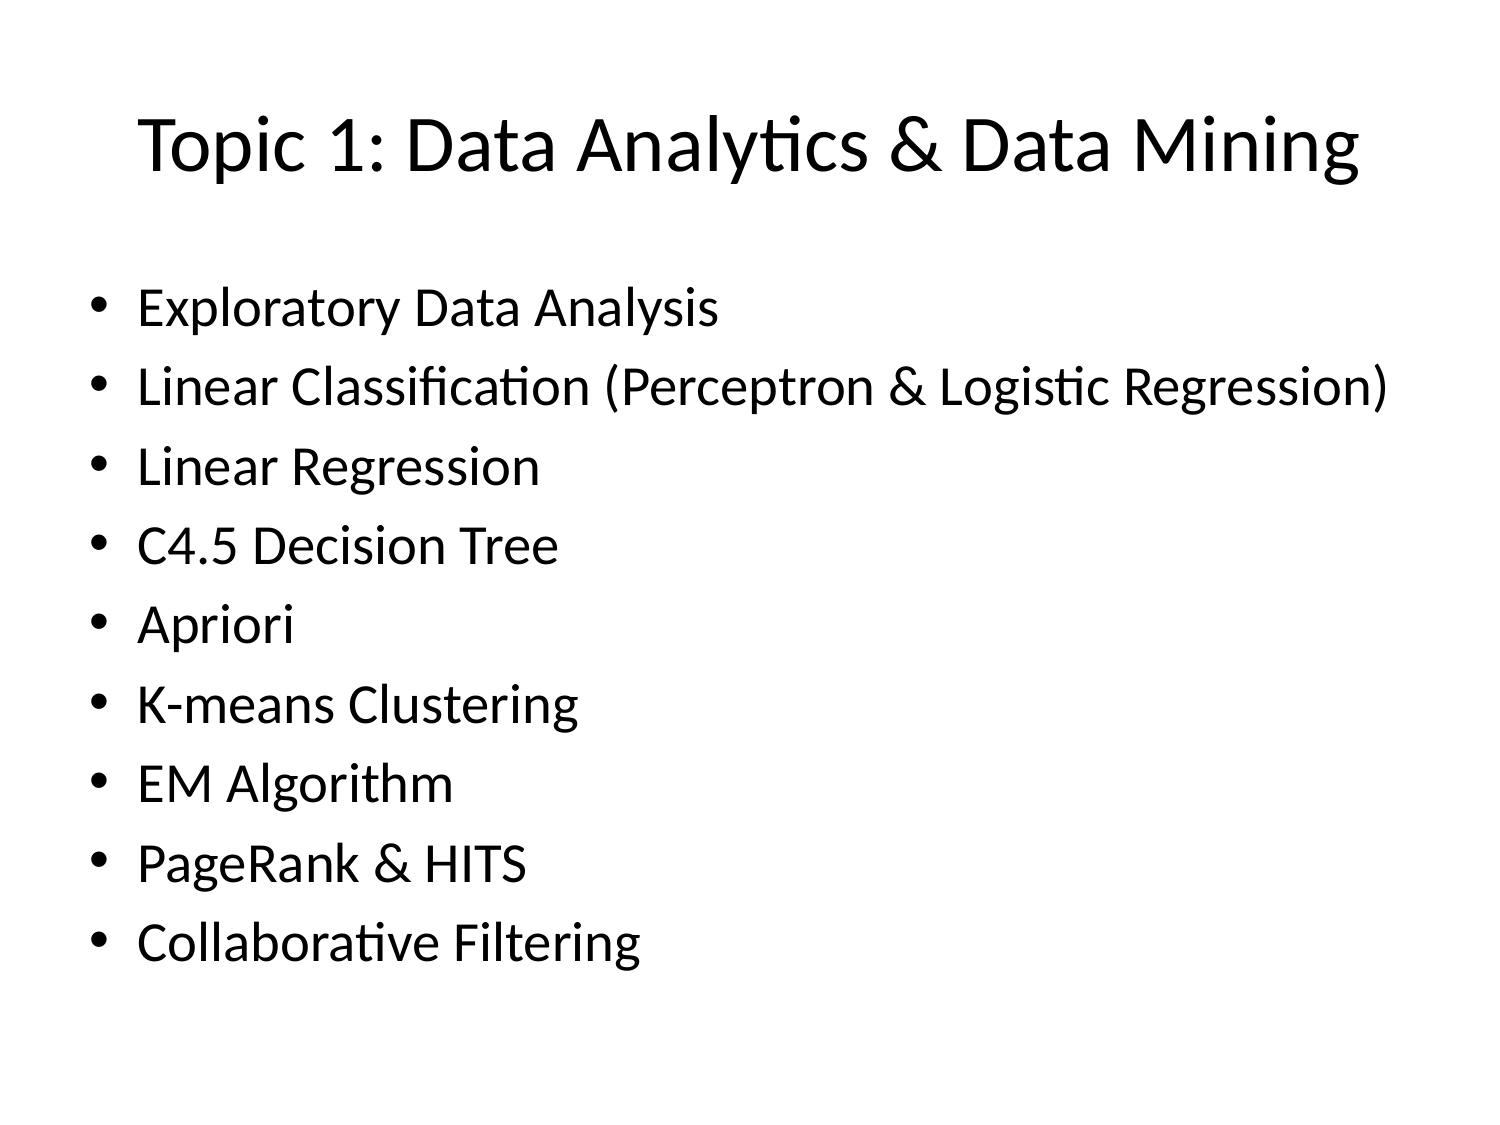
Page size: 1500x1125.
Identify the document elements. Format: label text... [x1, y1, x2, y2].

text_box Topic 1: Data Analytics & Data Mining [74, 45, 1425, 233]
text_box Exploratory Data Analysis Linear Classification (Perceptron & Logistic Regression) Linear Regression C4.5 Decision Tree Apriori K-means Clustering EM Algorithm PageRank & HITS Collaborative Filtering [74, 262, 1425, 1005]
